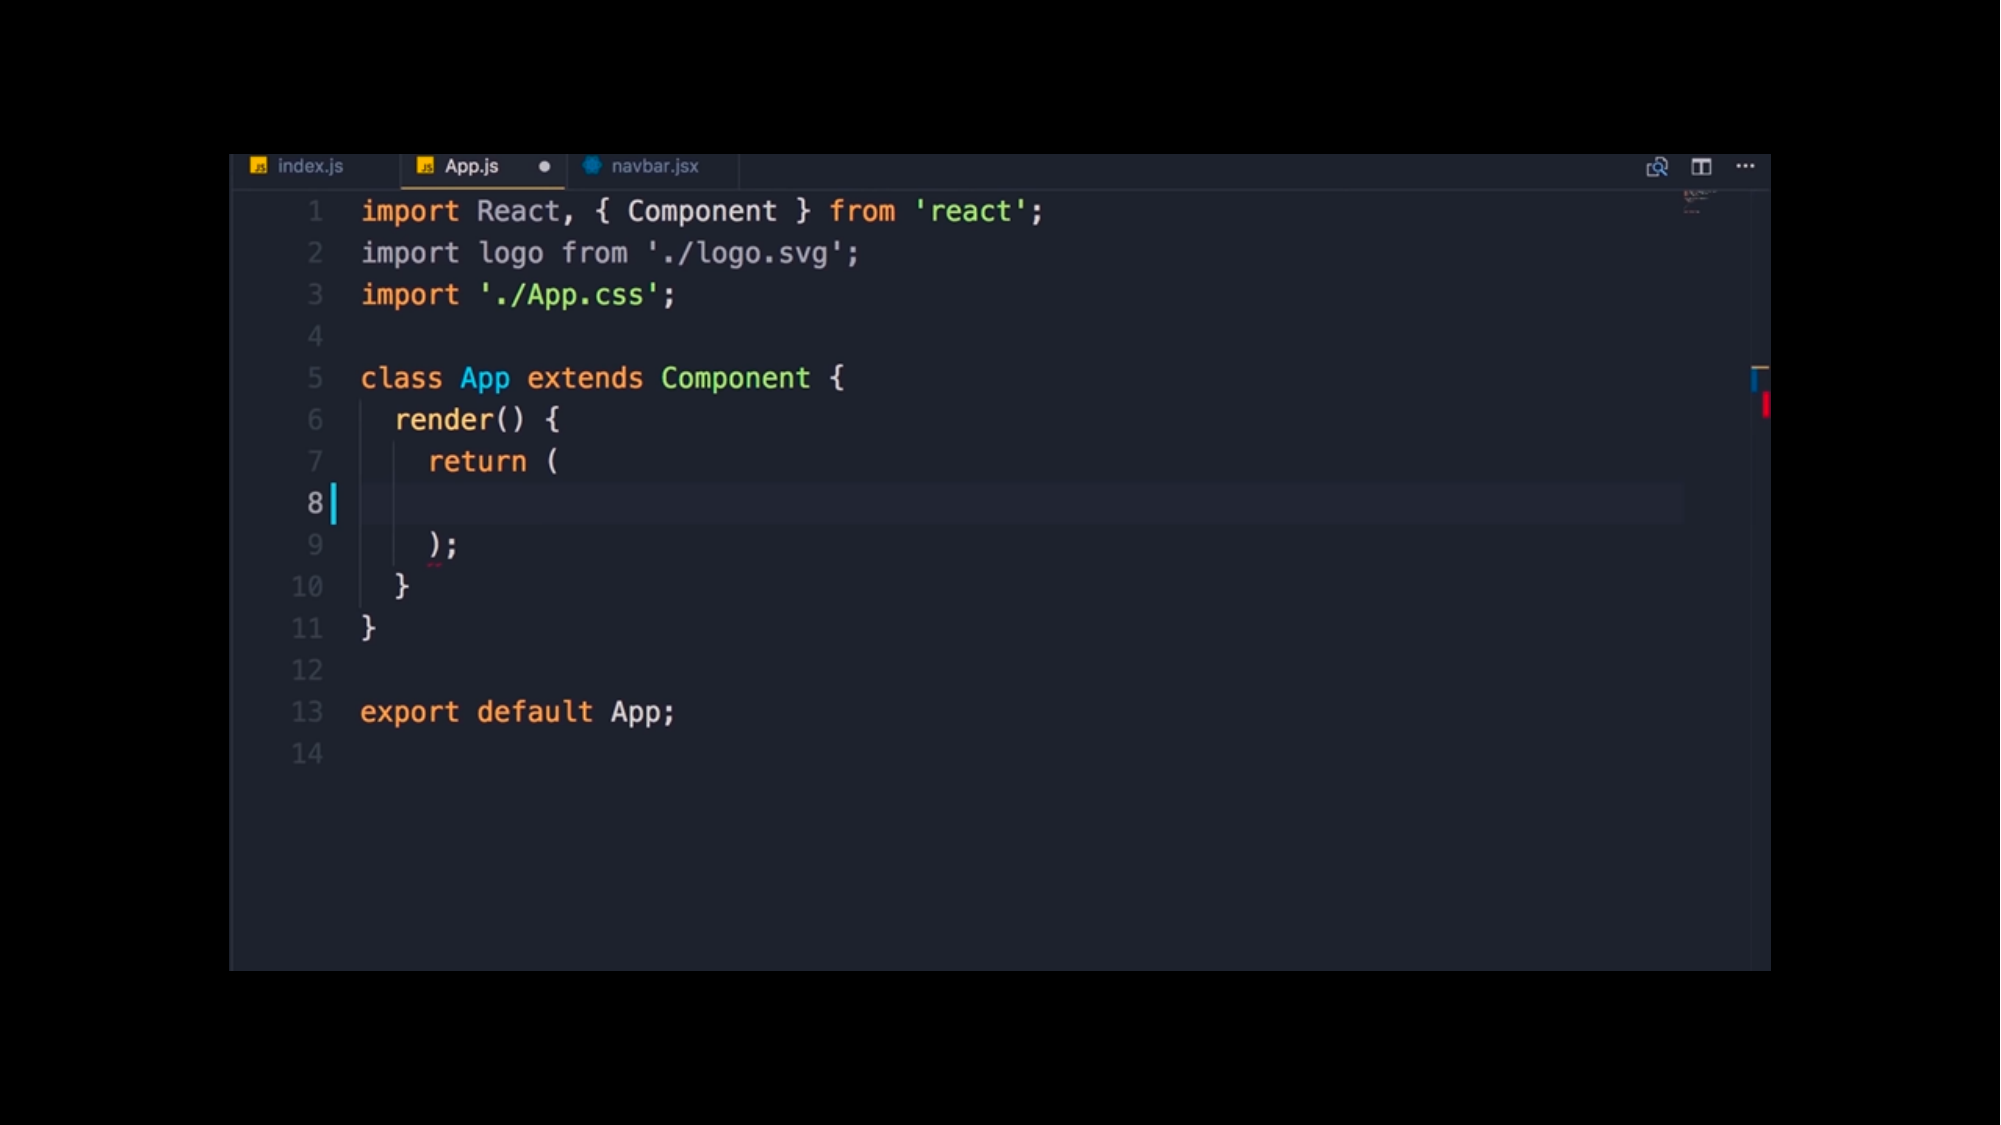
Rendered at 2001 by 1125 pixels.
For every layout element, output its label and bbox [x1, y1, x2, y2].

picture [229, 154, 1771, 971]
picture [587, 160, 596, 170]
